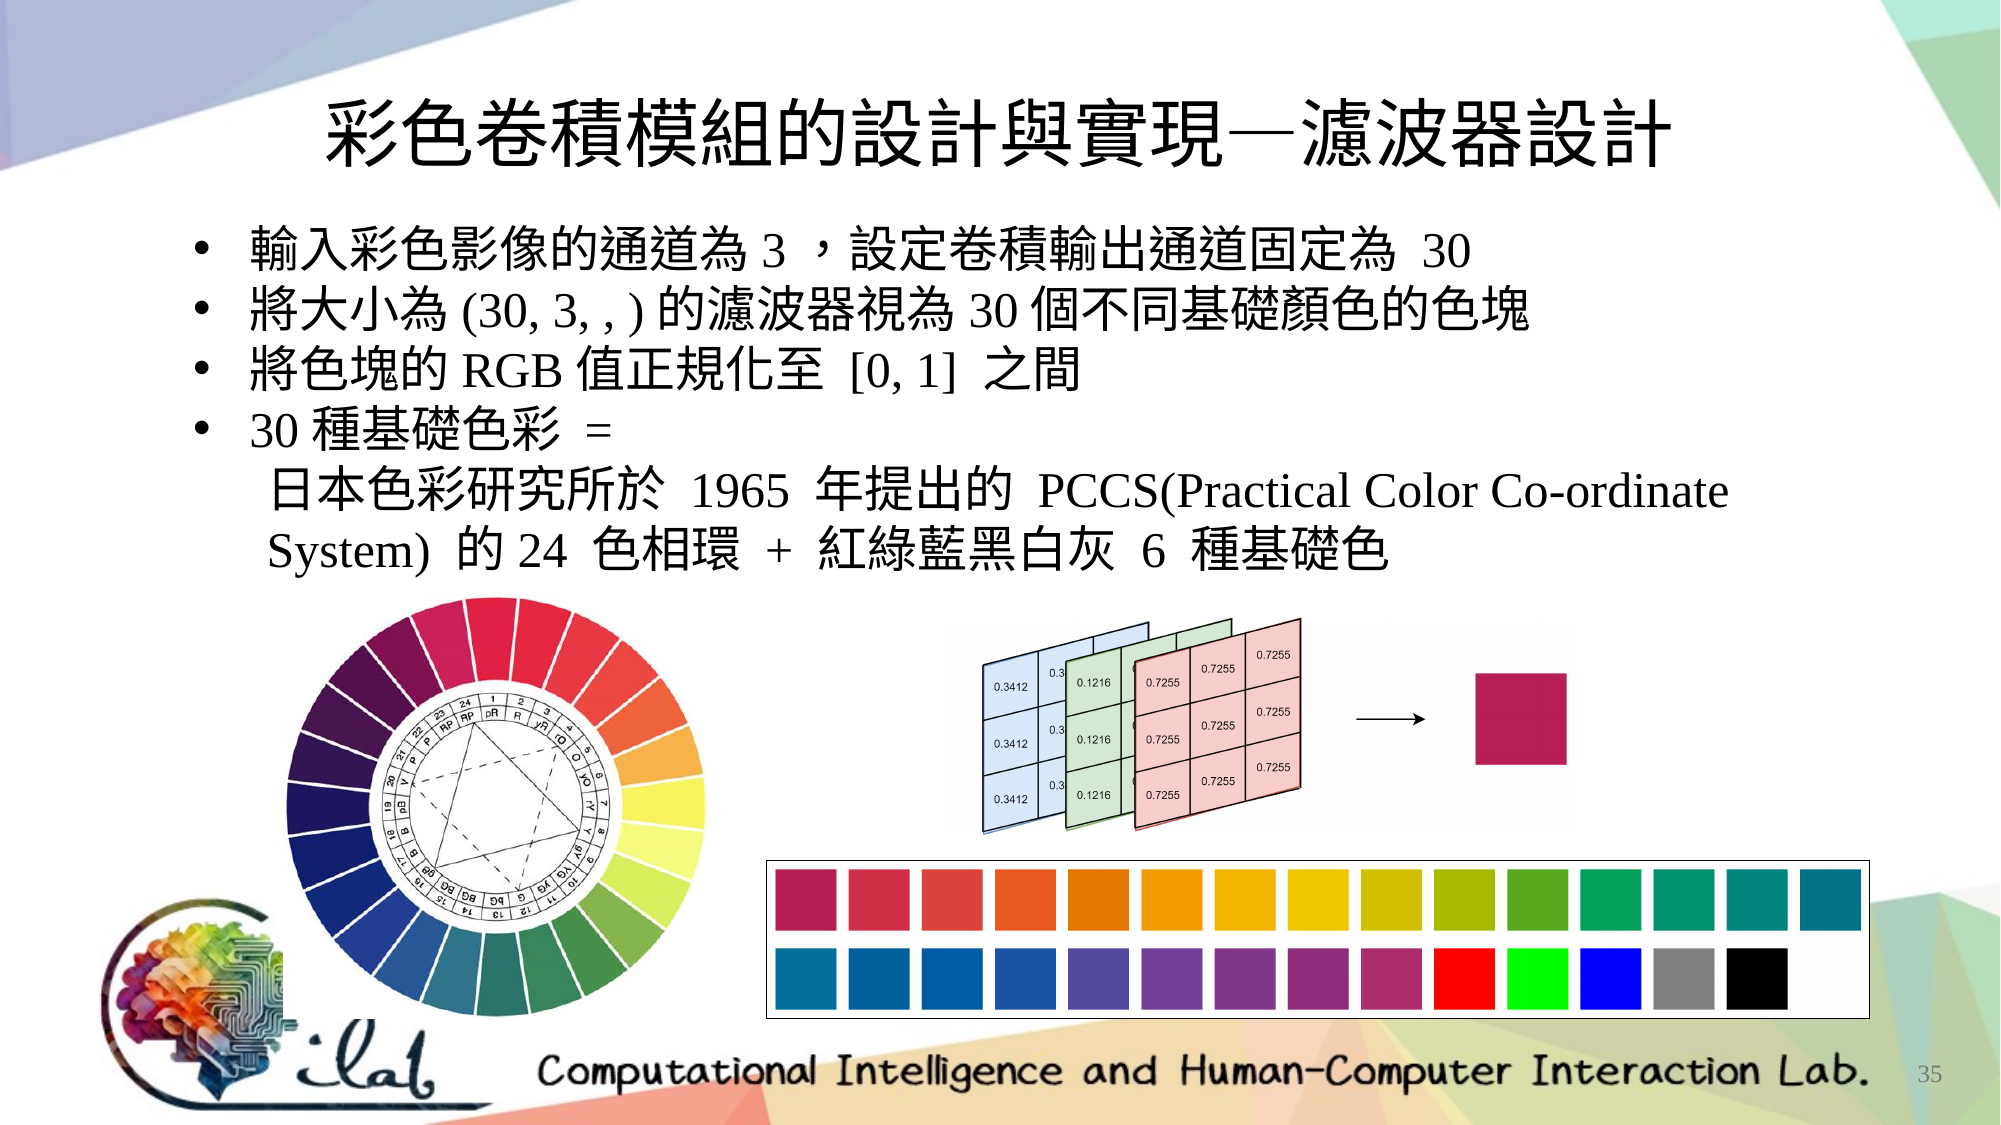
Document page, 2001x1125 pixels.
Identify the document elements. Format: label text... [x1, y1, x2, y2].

text_box 彩色卷積模組的設計與實現—濾波器設計 [310, 79, 1690, 184]
slide_number 35 [1507, 1042, 1958, 1103]
picture [0, 0, 2001, 1125]
